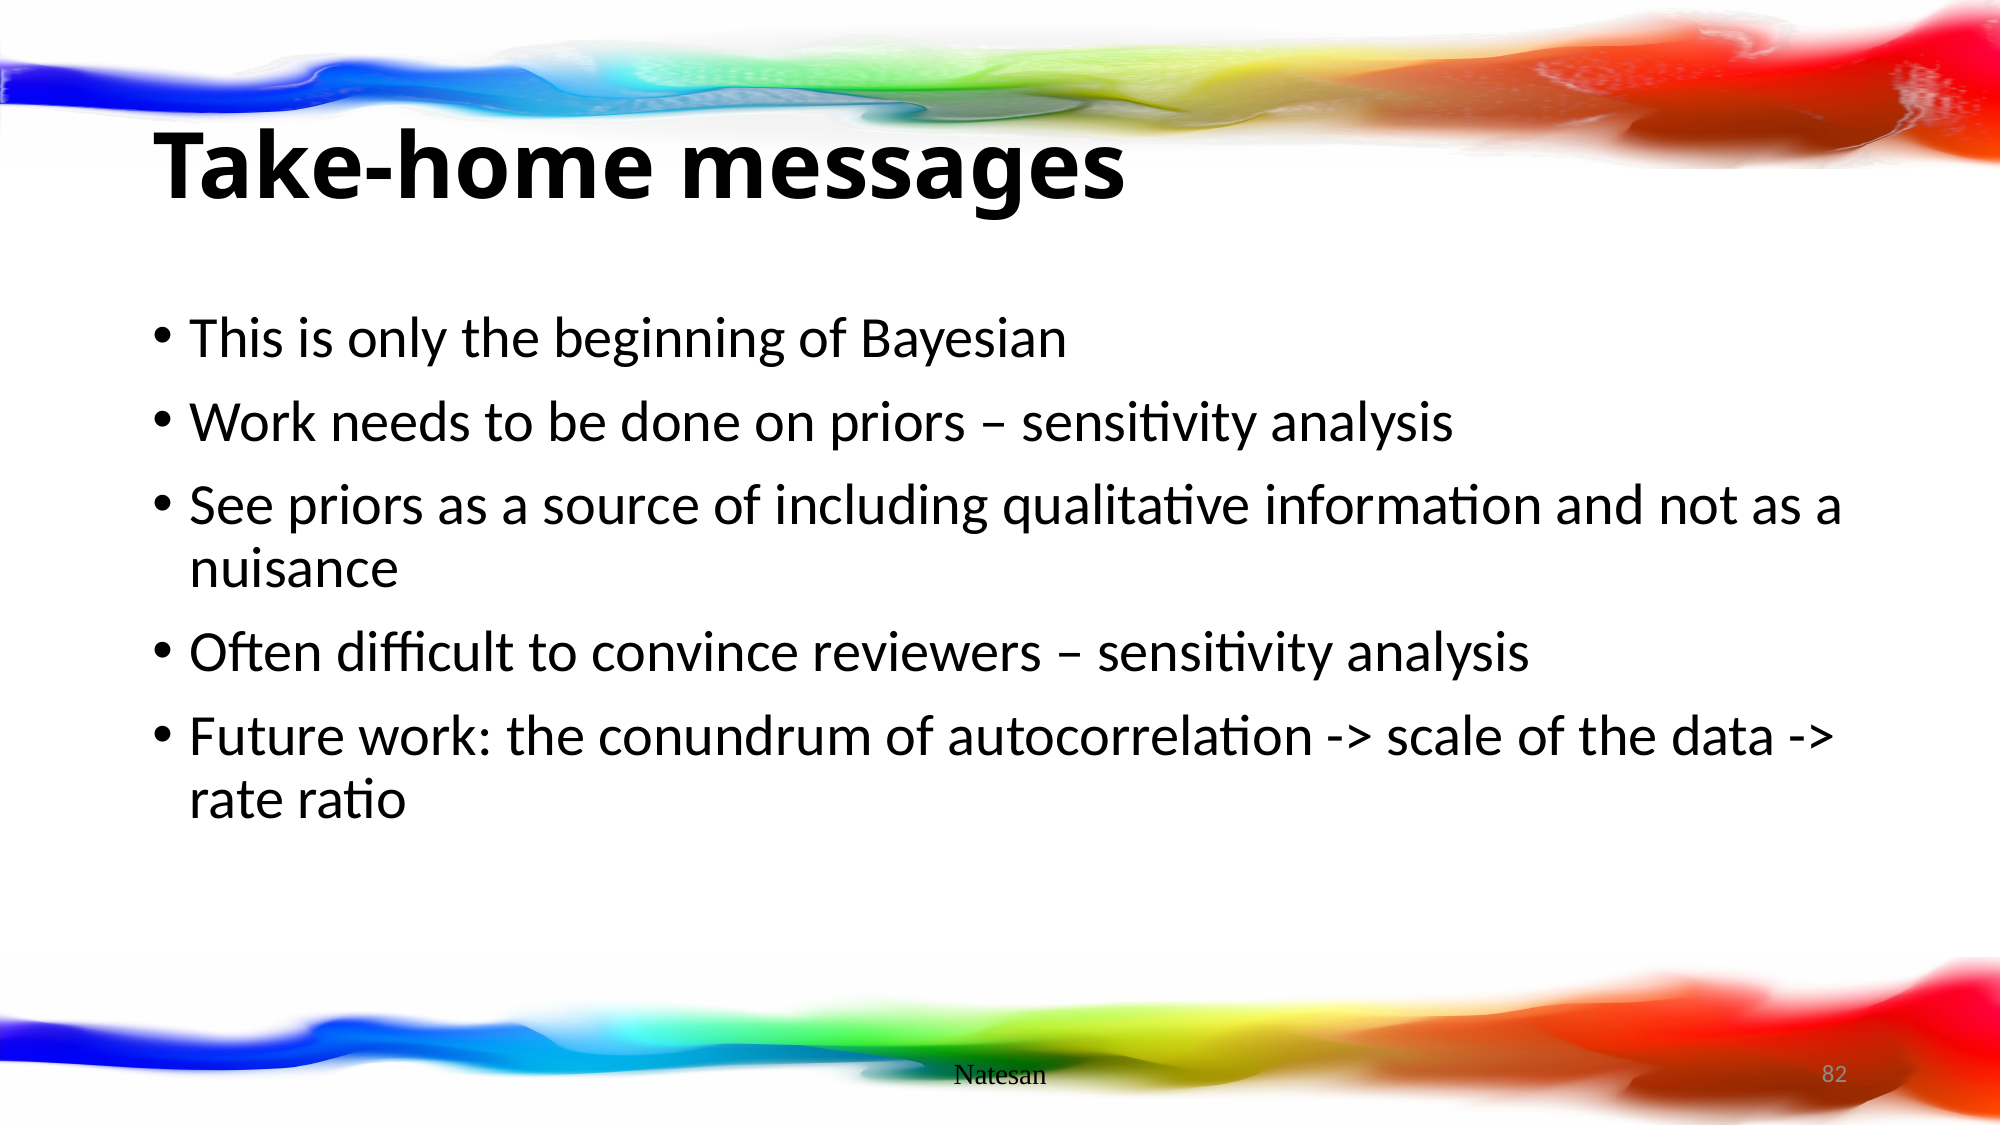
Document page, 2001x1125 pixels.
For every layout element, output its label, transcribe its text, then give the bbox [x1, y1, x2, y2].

title Take-home messages [137, 59, 1863, 278]
list This is only the beginning of Bayesian Work needs to be done on priors – sensitivity analysis See priors as a source of including qualitative information and not as a nuisance Often difficult to convince reviewers – sensitivity analysis Future work: the conundrum of autocorrelation -> scale of the data -> rate ratio [137, 299, 1863, 1014]
picture [0, 957, 2000, 1125]
slide_number 82 [1412, 1042, 1863, 1103]
picture [0, 0, 2000, 169]
footer Natesan [662, 1042, 1338, 1103]
